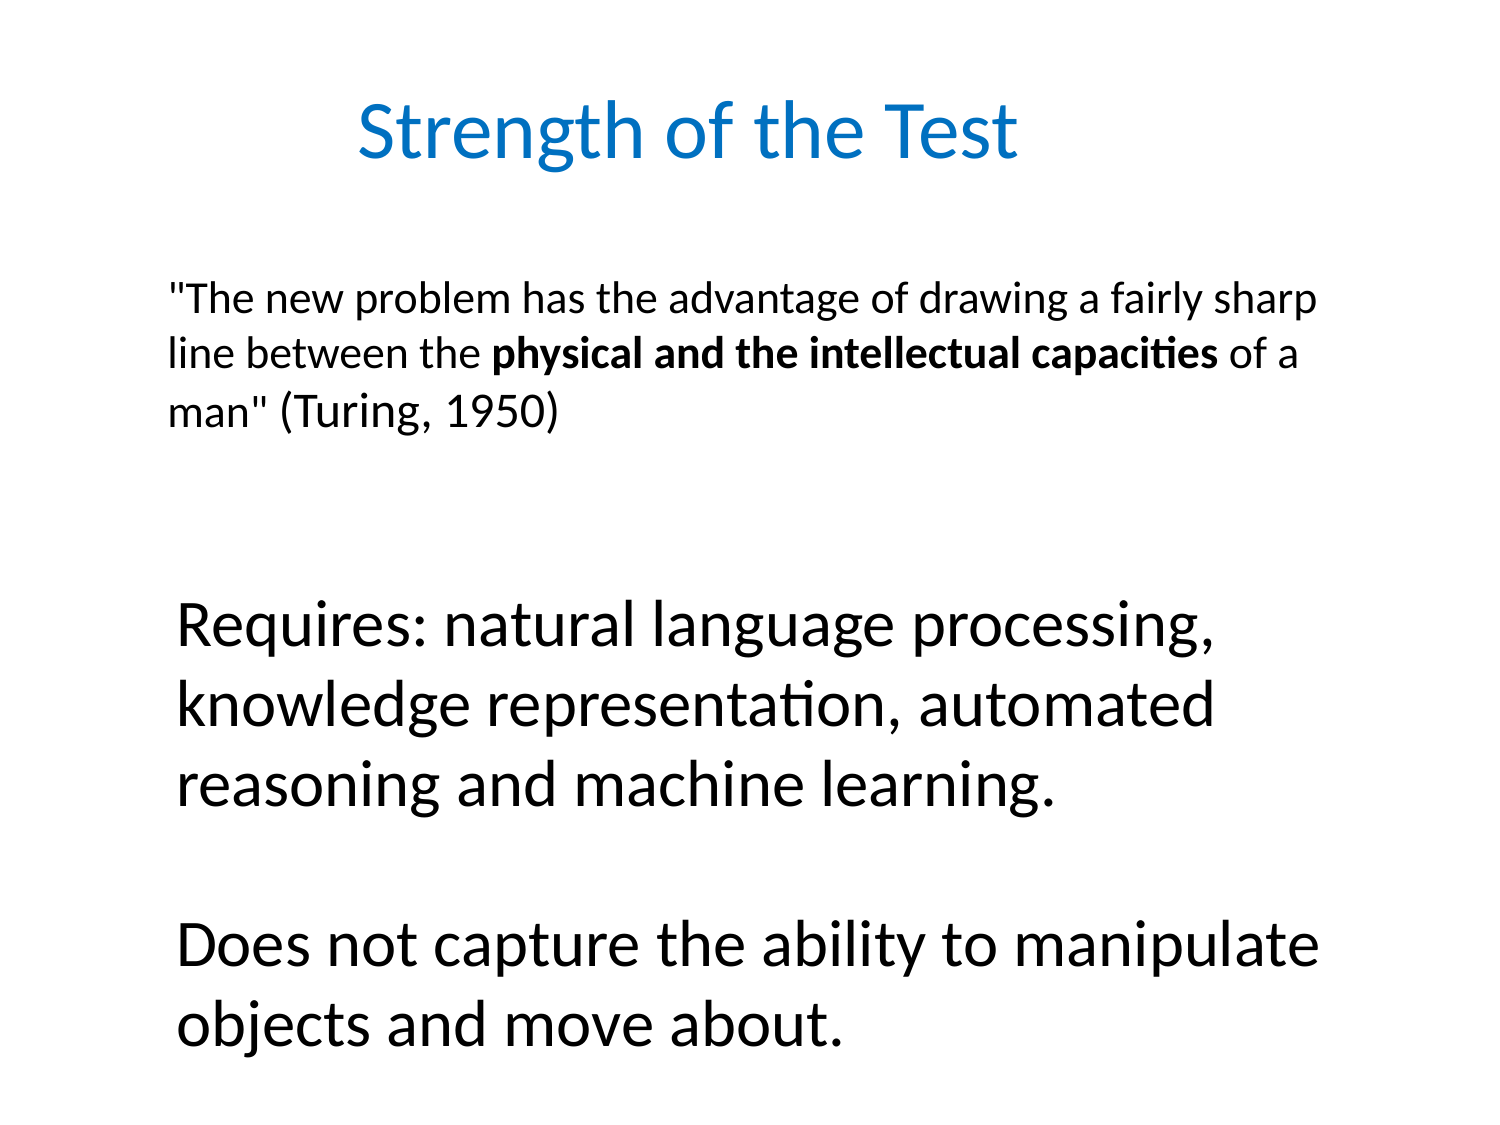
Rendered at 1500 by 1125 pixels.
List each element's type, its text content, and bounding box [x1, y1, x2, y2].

title Strength of the Test [357, 75, 1143, 190]
list "The new problem has the advantage of drawing a fairly sharp line between the physical and the intellectual capacities of a man" (Turing, 1950) [167, 267, 1367, 495]
text_box Requires: natural language processing, knowledge representation, automated reasoning and machine learning. Does not capture the ability to manipulate objects and move about. [161, 572, 1394, 1068]
